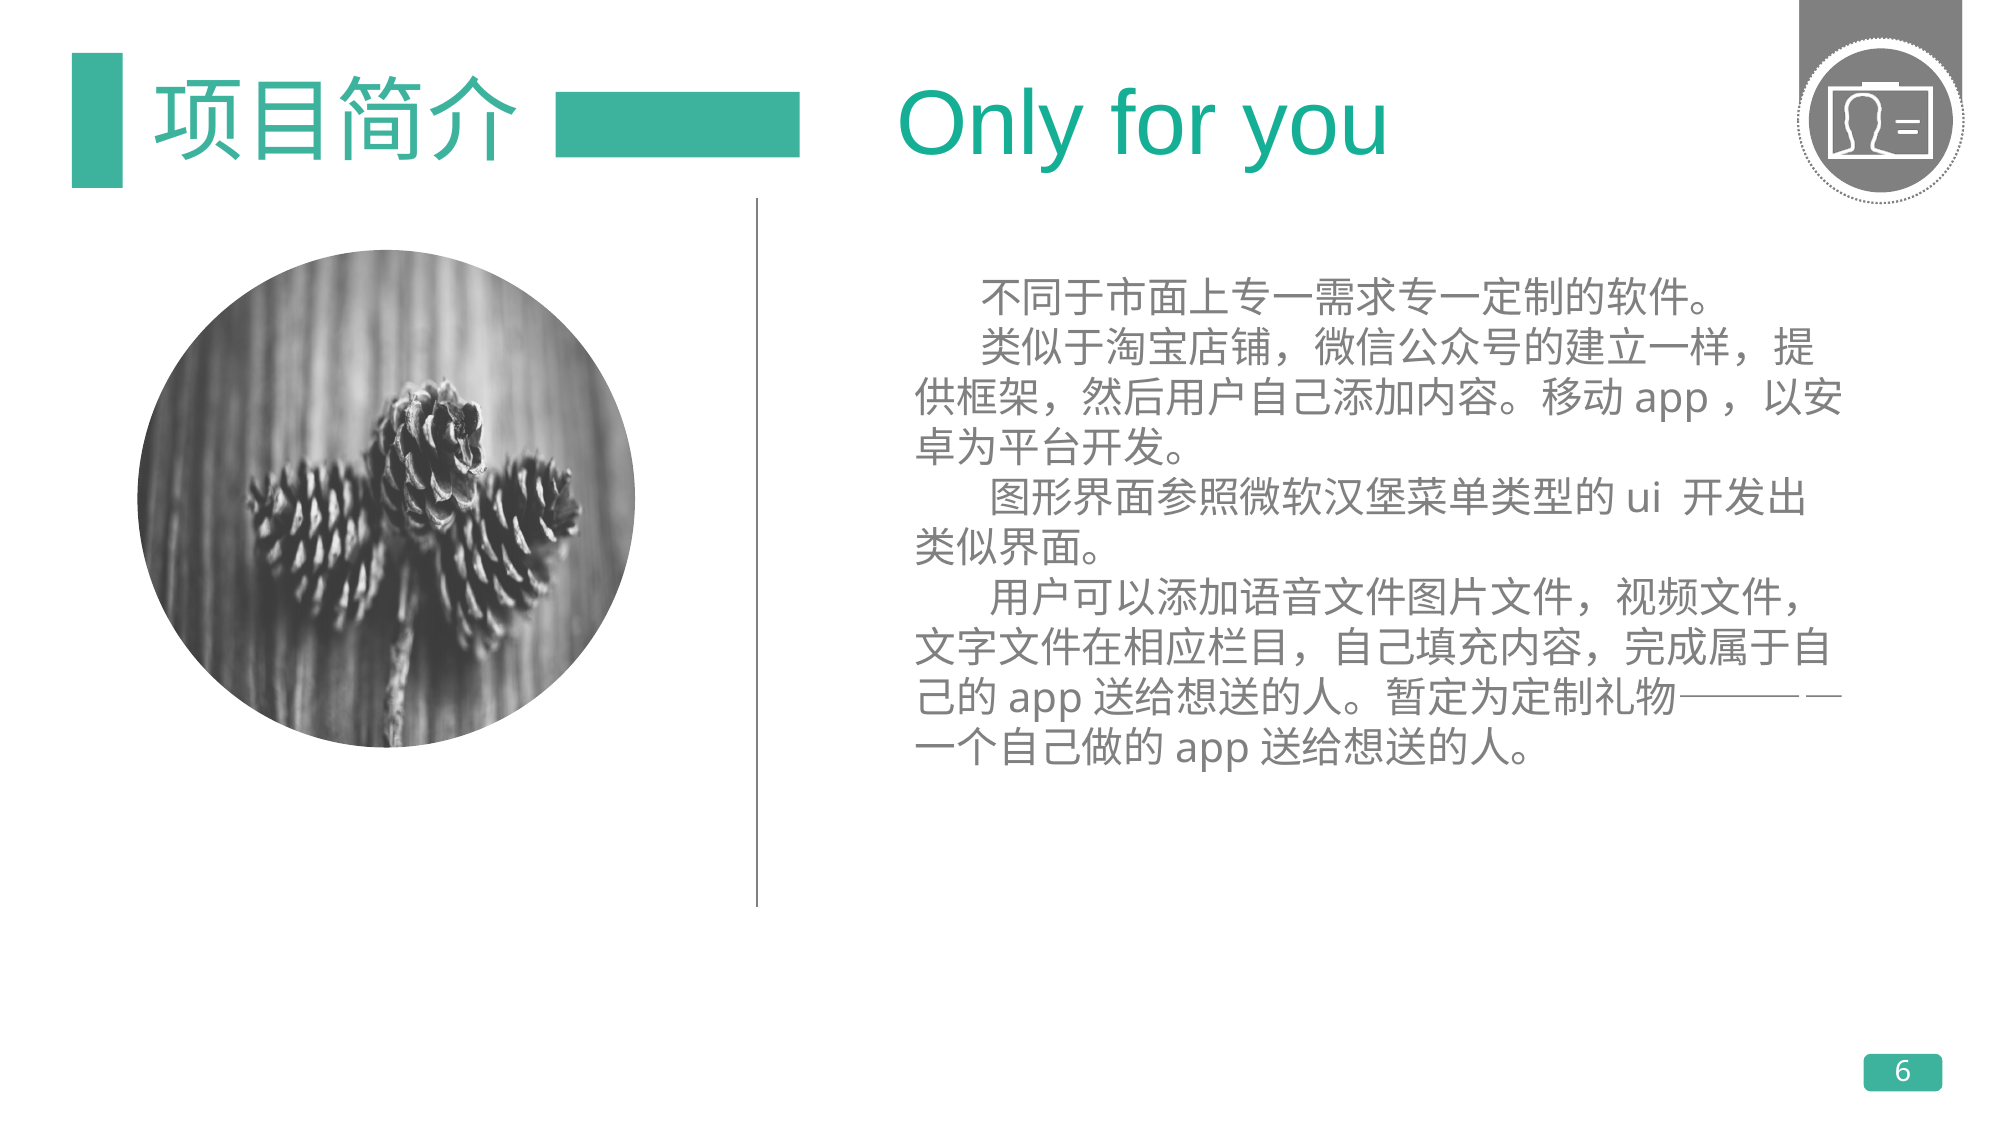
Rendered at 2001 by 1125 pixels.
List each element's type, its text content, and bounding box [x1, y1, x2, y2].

text_box 不同于市面上专一需求专一定制的软件。 类似于淘宝店铺，微信公众号的建立一样，提供框架，然后用户自己添加内容。移动app，以安卓为平台开发。 图形界面参照微软汉堡菜单类型的ui 开发出类似界面。 用户可以添加语音文件图片文件，视频文件，文字文件在相应栏目，自己填充内容，完成属于自己的app送给想送的人。暂定为定制礼物————一个自己做的app送给想送的人。 [899, 263, 1863, 779]
text_box [555, 91, 800, 158]
text_box Only for you [881, 55, 1555, 181]
slide_number 6 [1677, 1042, 2000, 1103]
title 项目简介 [137, 59, 1798, 189]
picture [137, 249, 636, 748]
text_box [1798, 0, 1964, 204]
